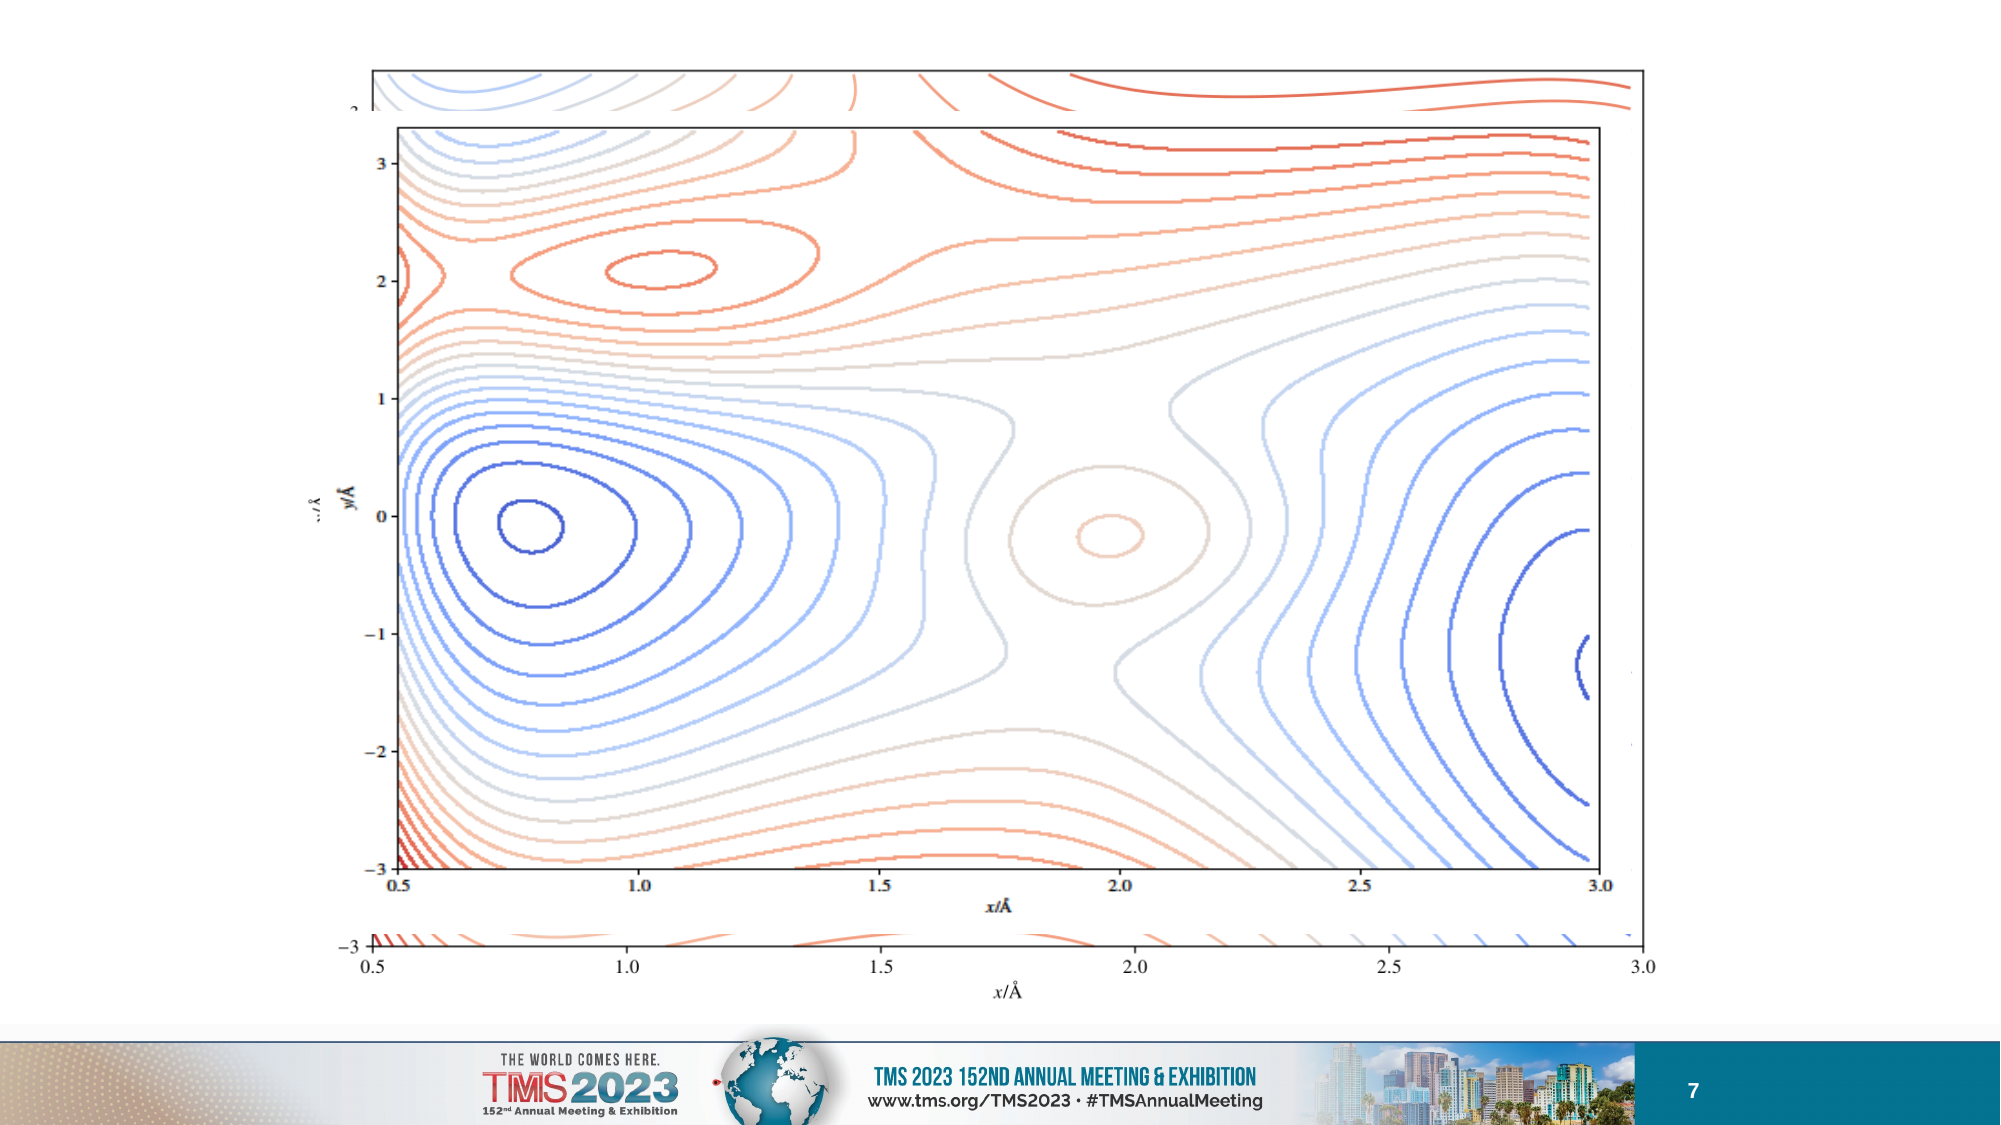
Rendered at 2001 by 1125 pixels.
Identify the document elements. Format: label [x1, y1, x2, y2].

text_box [319, 111, 1632, 934]
text_box [449, 462, 965, 893]
picture [287, 49, 1677, 1023]
picture [0, 1024, 2000, 1125]
